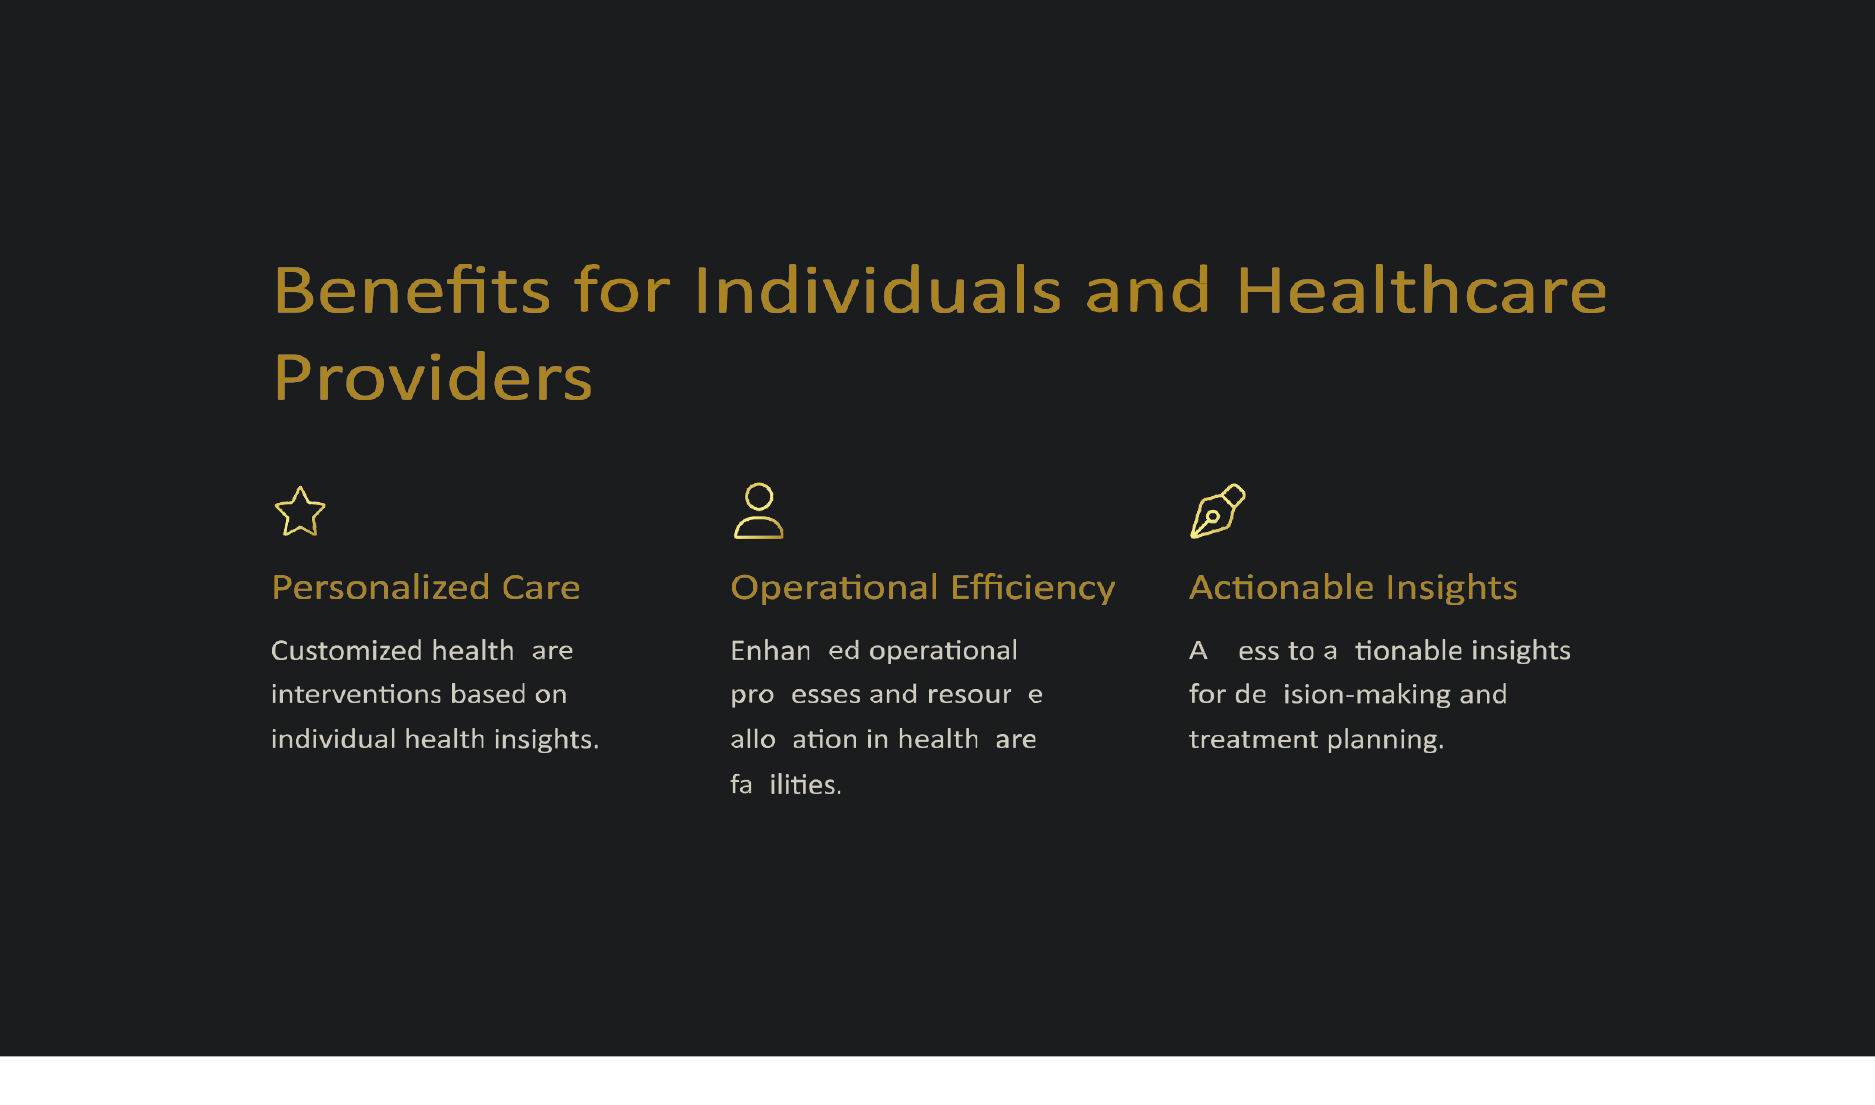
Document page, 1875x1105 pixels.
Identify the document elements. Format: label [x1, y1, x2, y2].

text_box [1188, 721, 1526, 766]
text_box [759, 689, 774, 703]
text_box [648, 278, 670, 312]
text_box [729, 721, 1141, 766]
text_box [1473, 639, 1570, 665]
text_box [532, 645, 545, 660]
text_box [732, 573, 936, 605]
text_box [899, 728, 978, 748]
text_box [1328, 728, 1443, 753]
text_box [1240, 264, 1606, 313]
text_box [1028, 689, 1042, 703]
text_box [732, 639, 810, 660]
text_box [771, 773, 841, 794]
text_box [277, 264, 549, 313]
text_box [272, 684, 441, 703]
text_box [929, 689, 1012, 703]
text_box [270, 332, 705, 460]
text_box [1189, 683, 1266, 703]
text_box [733, 481, 784, 539]
text_box [274, 573, 488, 599]
text_box [870, 639, 1016, 664]
text_box [761, 734, 775, 748]
text_box [1087, 278, 1118, 313]
text_box [559, 645, 573, 660]
text_box [270, 632, 680, 677]
text_box [845, 639, 859, 660]
text_box [495, 728, 598, 753]
text_box [902, 683, 917, 703]
text_box [1188, 632, 1215, 676]
text_box [1355, 639, 1462, 660]
text_box [270, 564, 681, 628]
text_box [698, 264, 1060, 313]
text_box [870, 689, 883, 703]
text_box [754, 728, 758, 748]
text_box [996, 734, 1036, 748]
text_box [1285, 683, 1506, 708]
text_box [433, 639, 513, 660]
text_box [270, 721, 702, 766]
text_box [953, 573, 1115, 605]
text_box [574, 263, 600, 312]
text_box [886, 689, 900, 703]
text_box [875, 734, 888, 748]
text_box [277, 351, 591, 400]
text_box [732, 689, 746, 708]
text_box [1130, 278, 1163, 312]
text_box [272, 639, 421, 660]
text_box [553, 689, 566, 703]
text_box [1189, 482, 1246, 539]
text_box [0, 0, 1875, 1057]
text_box [729, 564, 1188, 628]
text_box [1189, 573, 1373, 599]
text_box [1239, 642, 1314, 660]
text_box [270, 245, 1875, 373]
text_box [729, 676, 1152, 720]
text_box [549, 645, 558, 660]
text_box [749, 689, 758, 703]
text_box [1388, 573, 1517, 605]
text_box [270, 676, 673, 720]
text_box [730, 773, 740, 794]
text_box [792, 689, 860, 703]
text_box [729, 766, 878, 811]
text_box [503, 575, 579, 599]
text_box [731, 734, 743, 748]
text_box [452, 683, 525, 703]
text_box [1189, 731, 1318, 748]
text_box [1189, 641, 1208, 660]
text_box [793, 729, 856, 748]
text_box [273, 484, 326, 536]
text_box [1172, 264, 1208, 313]
text_box [747, 728, 751, 748]
text_box [1188, 564, 1617, 628]
text_box [600, 278, 639, 313]
text_box [829, 645, 843, 660]
text_box [729, 632, 1118, 676]
text_box [740, 779, 752, 794]
text_box [1237, 632, 1682, 677]
text_box [1324, 645, 1337, 660]
text_box [272, 728, 484, 748]
text_box [535, 689, 550, 703]
text_box [1188, 676, 1617, 720]
